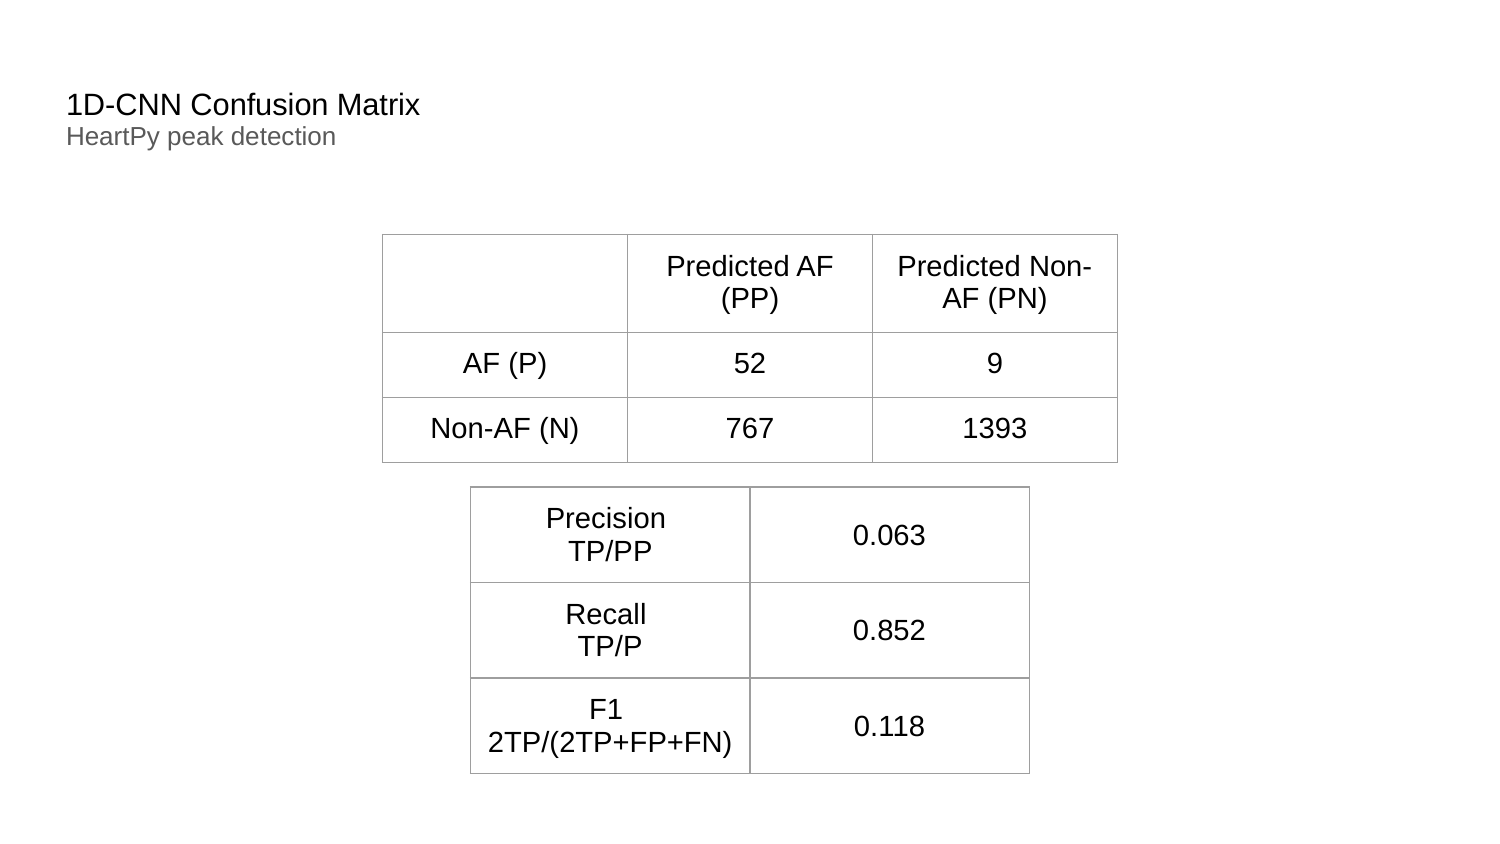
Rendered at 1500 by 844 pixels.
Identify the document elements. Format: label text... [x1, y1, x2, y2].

table_header Predicted Non-AF (PN) [873, 235, 1117, 332]
table_cell 0.118 [751, 679, 1029, 773]
table_cell Non-AF (N) [383, 398, 627, 462]
table_cell AF (P) [383, 333, 627, 397]
table_header Predicted AF (PP) [628, 235, 872, 332]
title 1D-CNN Confusion Matrix HeartPy peak detection [51, 72, 1449, 167]
table_cell F1 2TP/(2TP+FP+FN) [471, 679, 749, 773]
table_cell 52 [628, 333, 872, 397]
table_cell 9 [873, 333, 1117, 397]
table_cell 1393 [873, 398, 1117, 462]
table_cell Recall TP/P [471, 583, 749, 677]
table_header Precision TP/PP [471, 488, 749, 582]
table_cell 0.852 [751, 583, 1029, 677]
table_header 0.063 [751, 488, 1029, 582]
table_header [383, 235, 627, 332]
table_cell 767 [628, 398, 872, 462]
